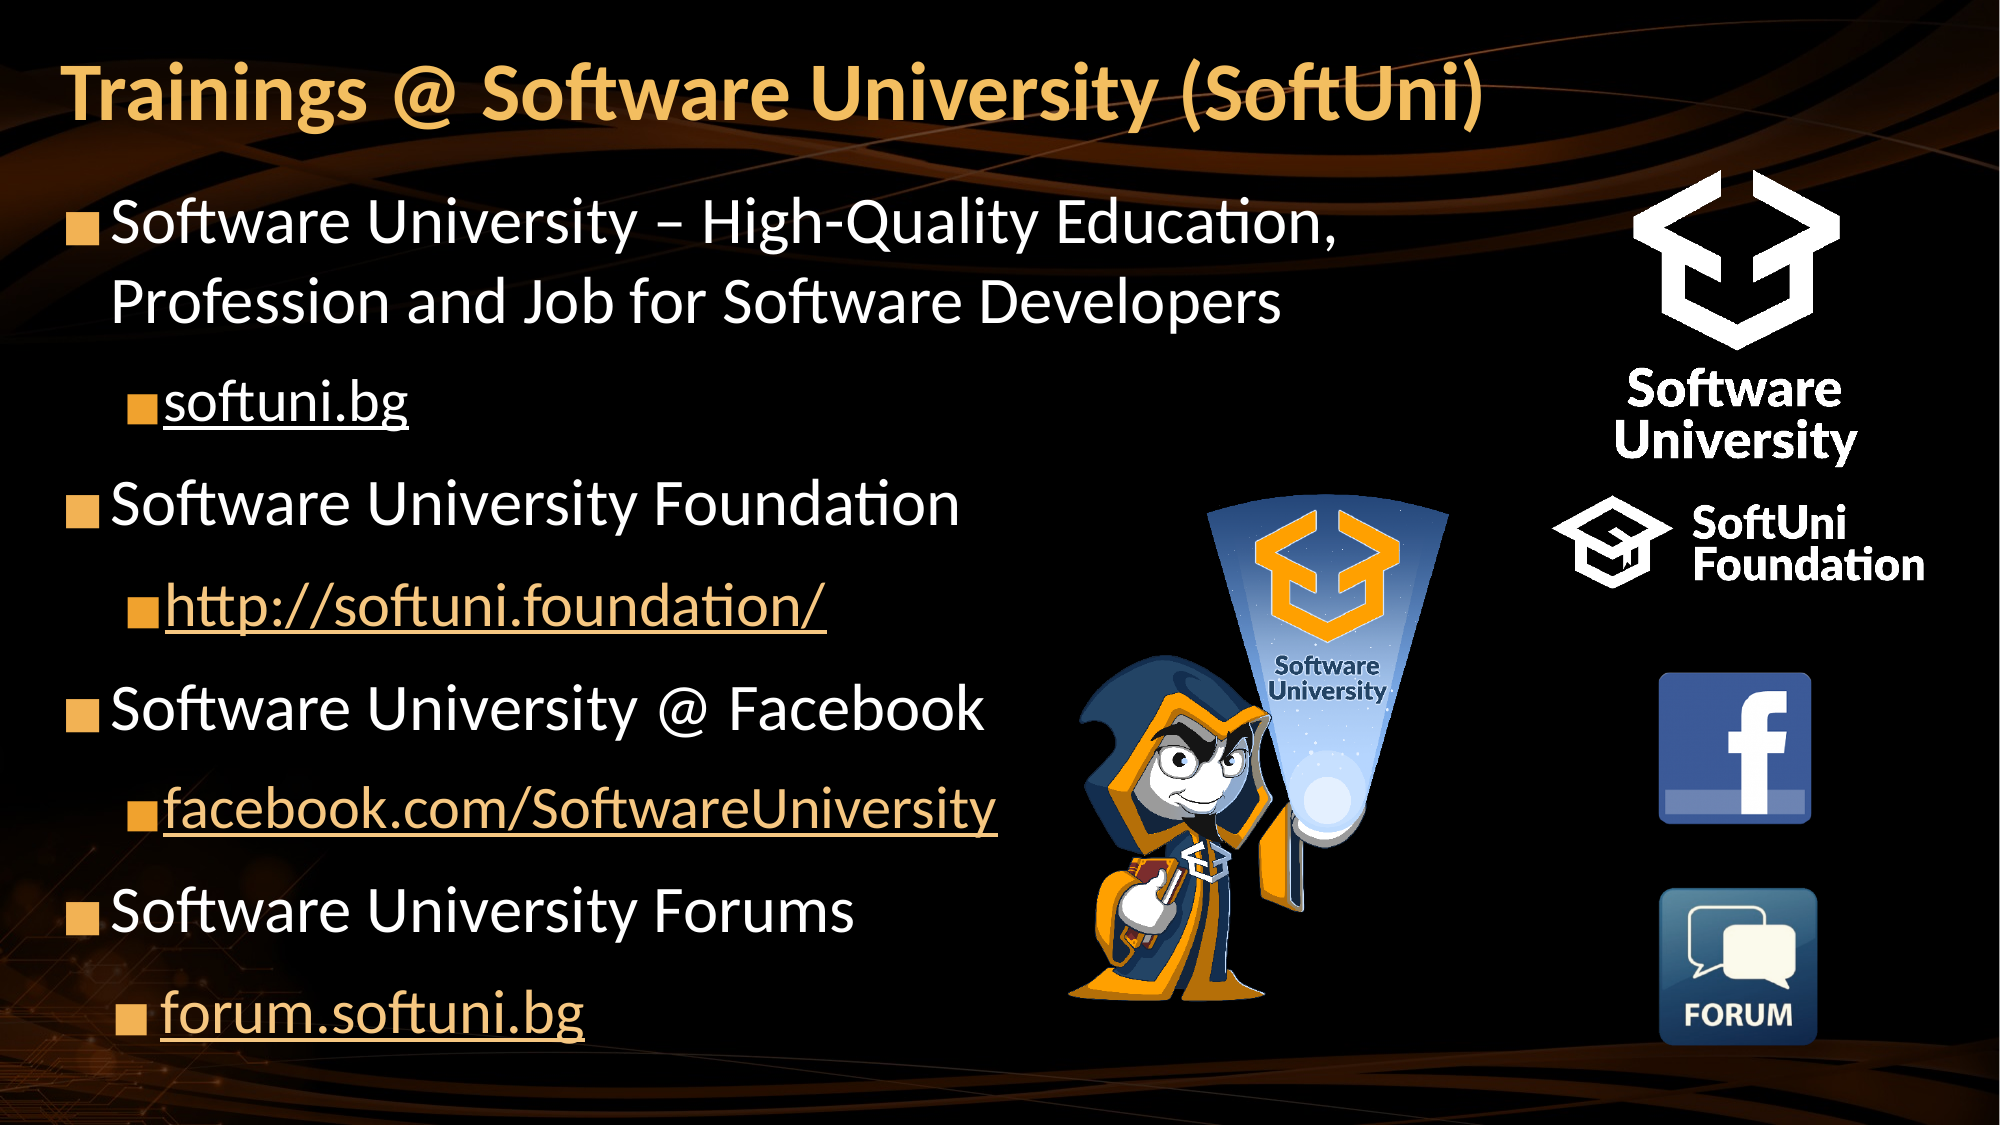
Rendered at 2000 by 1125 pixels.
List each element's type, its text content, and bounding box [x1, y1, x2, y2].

list Software University – High-Quality Education, Profession and Job for Software Developers softuni.bg Software University Foundation http://softuni.foundation/ Software University @ Facebook facebook.com/SoftwareUniversity Software University Forums forum.softuni.bg [42, 170, 1591, 1096]
picture [0, 0, 2000, 1125]
title Trainings @ Software University (SoftUni) [42, 16, 1532, 170]
